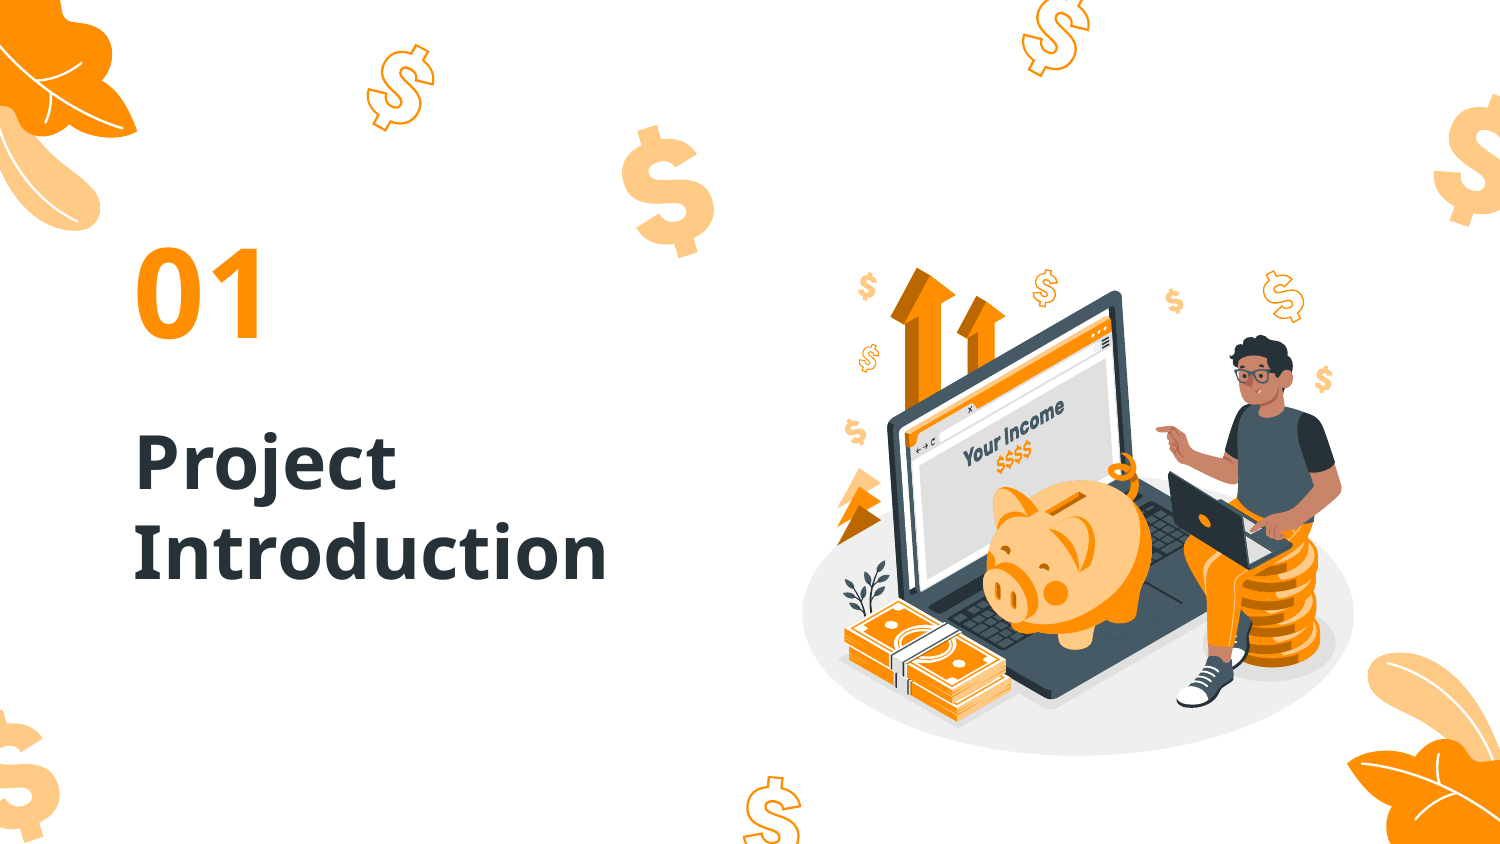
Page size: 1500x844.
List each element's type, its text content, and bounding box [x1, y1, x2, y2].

title 01 [118, 200, 337, 377]
text_box [622, 124, 714, 259]
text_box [775, 267, 1382, 756]
text_box [366, 43, 435, 132]
title Project Introduction [118, 340, 763, 611]
